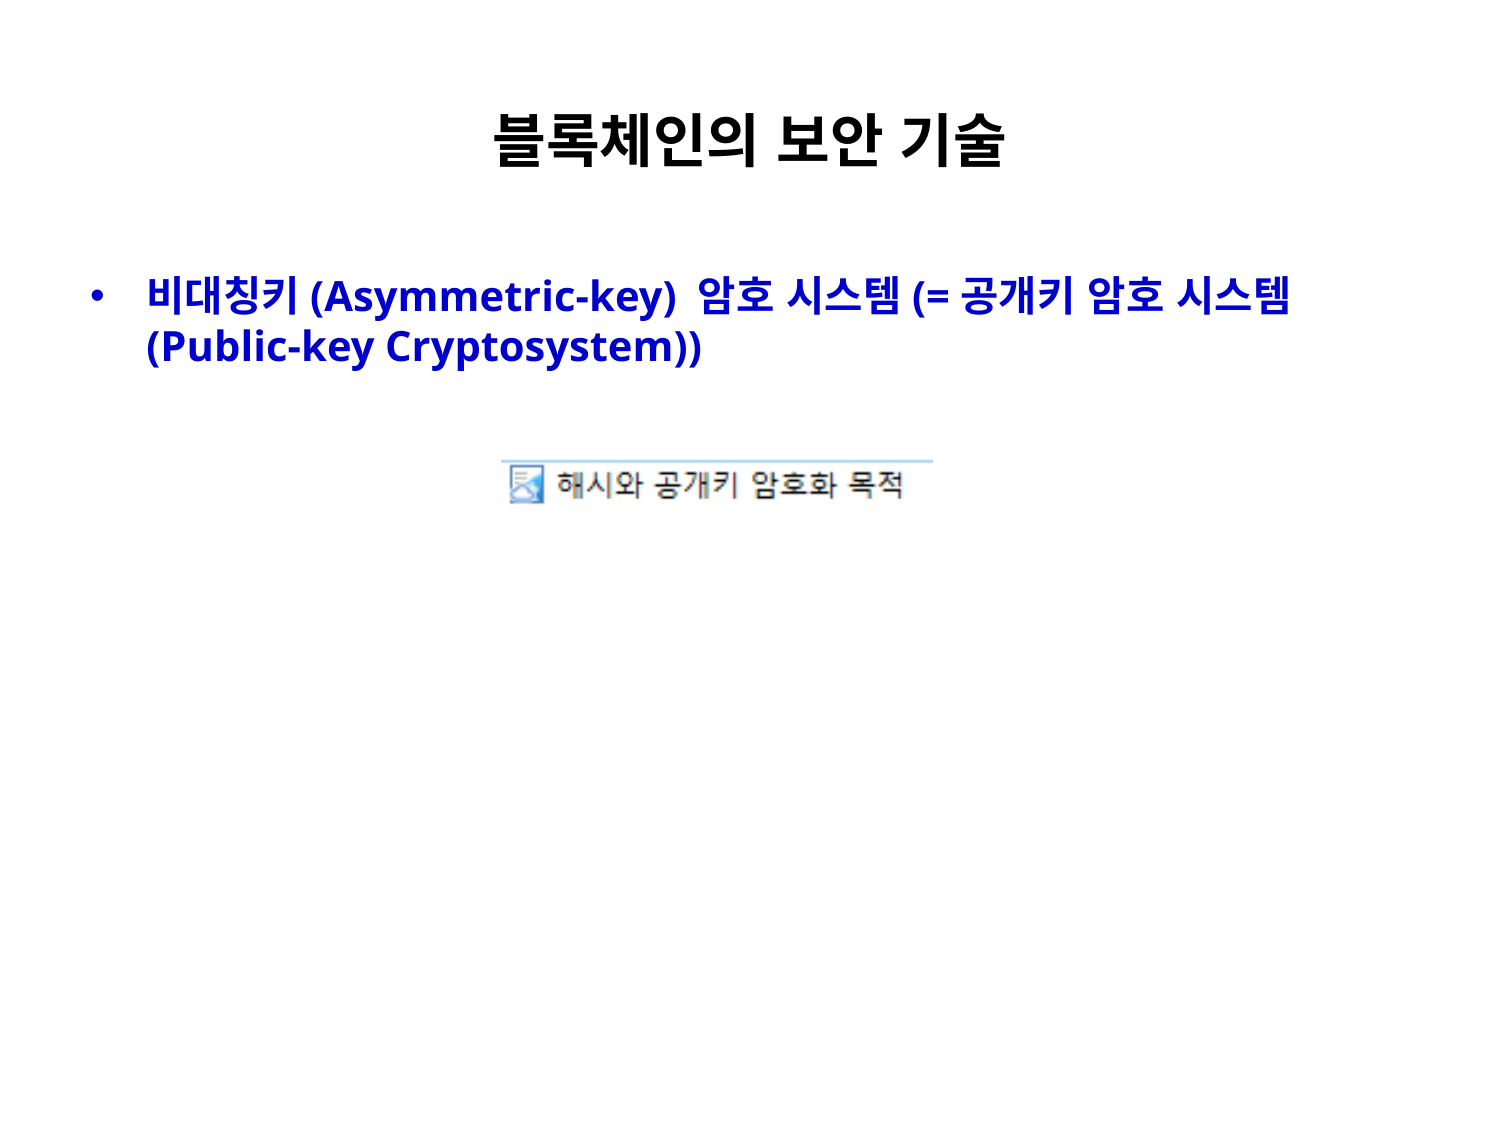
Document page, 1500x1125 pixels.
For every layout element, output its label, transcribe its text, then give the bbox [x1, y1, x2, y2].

list 비대칭키(Asymmetric-key) 암호 시스템(=공개키 암호 시스템(Public-key Cryptosystem)) [75, 262, 1459, 1005]
title 블록체인의 보안 기술 [75, 45, 1425, 233]
picture [501, 455, 933, 510]
